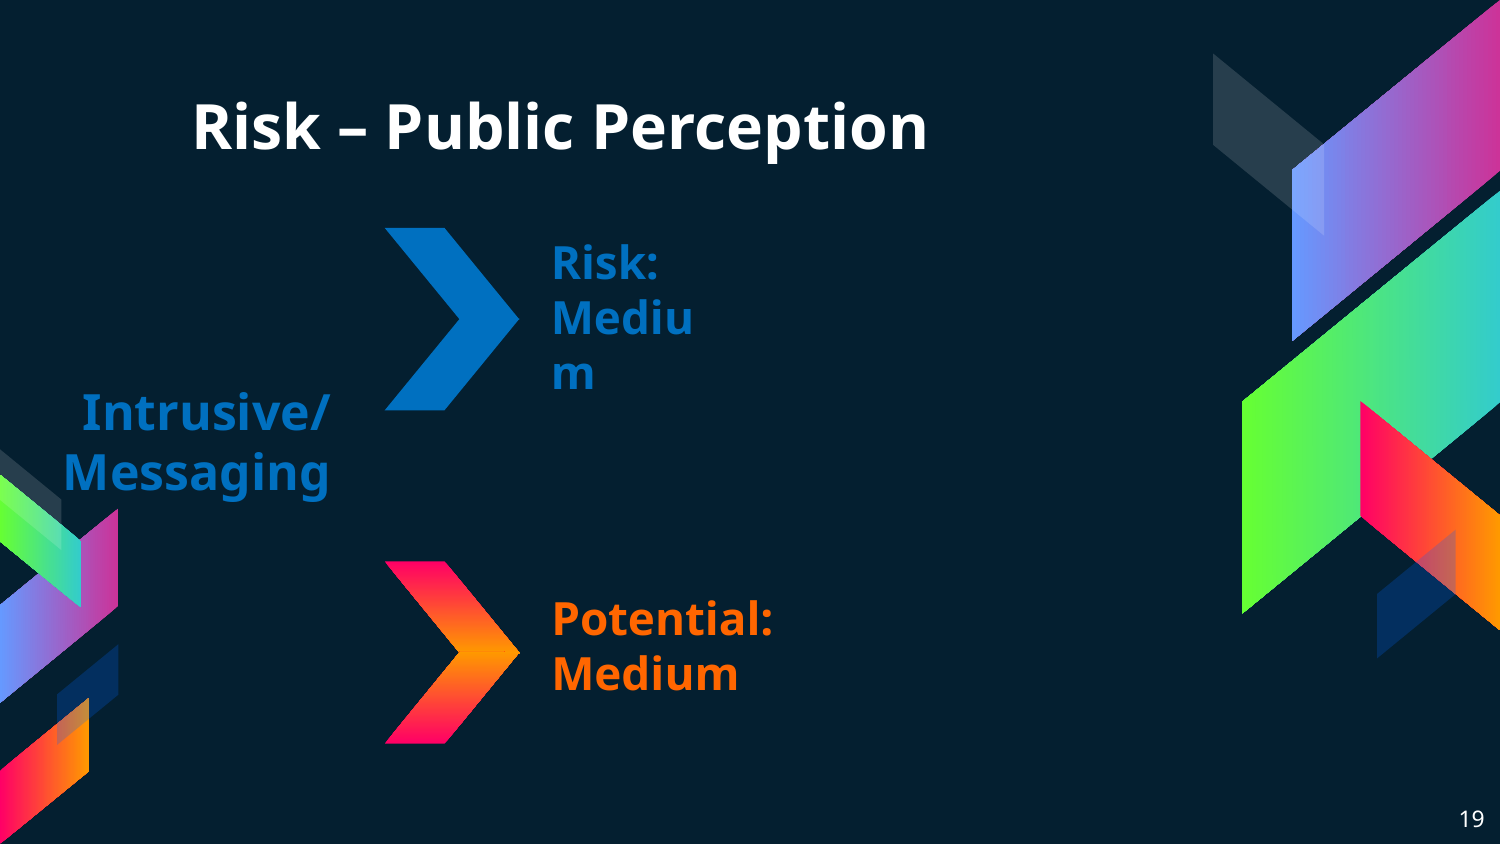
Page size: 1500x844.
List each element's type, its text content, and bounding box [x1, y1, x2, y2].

title Risk – Public Perception [176, 72, 1156, 177]
slide_number 19 [1403, 789, 1500, 844]
text_box Potential: Medium [536, 543, 812, 746]
text_box Intrusive/ Messaging [38, 339, 346, 543]
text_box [384, 227, 520, 411]
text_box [384, 561, 520, 744]
text_box Risk: Medium [535, 214, 741, 418]
